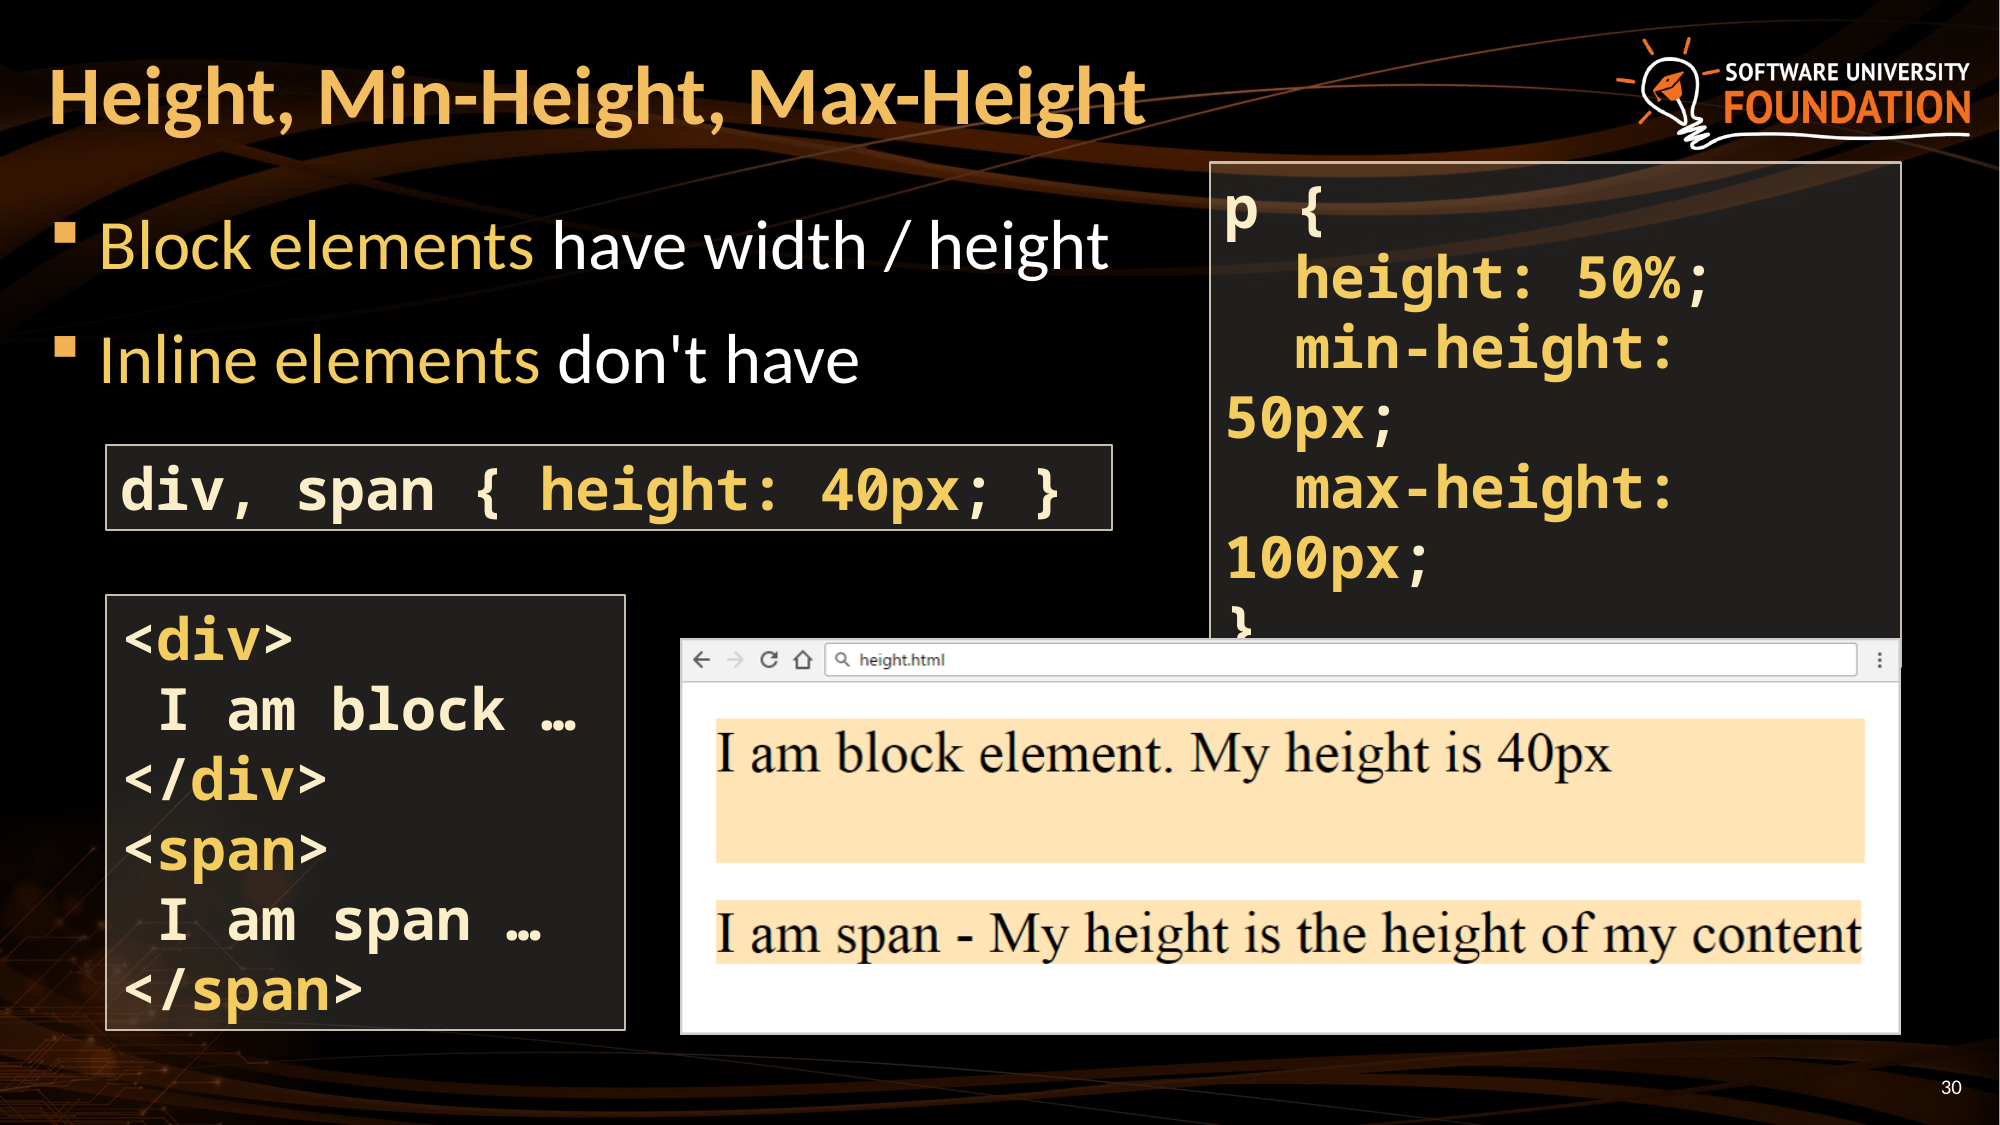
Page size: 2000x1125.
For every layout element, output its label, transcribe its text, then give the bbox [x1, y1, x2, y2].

text_box <div> I am block … </div> <span> I am span … </span> [106, 595, 625, 1030]
title Height, Min-Height, Max-Height [30, 6, 1602, 189]
slide_number 30 [1897, 1070, 1968, 1103]
text_box p { height: 50%; min-height: 50px; max-height: 100px; } [1210, 162, 1901, 638]
list Block elements have width / height Inline elements don't have [31, 188, 1968, 1103]
picture [0, 0, 2000, 1125]
text_box div, span { height: 40px; } [106, 444, 1113, 530]
